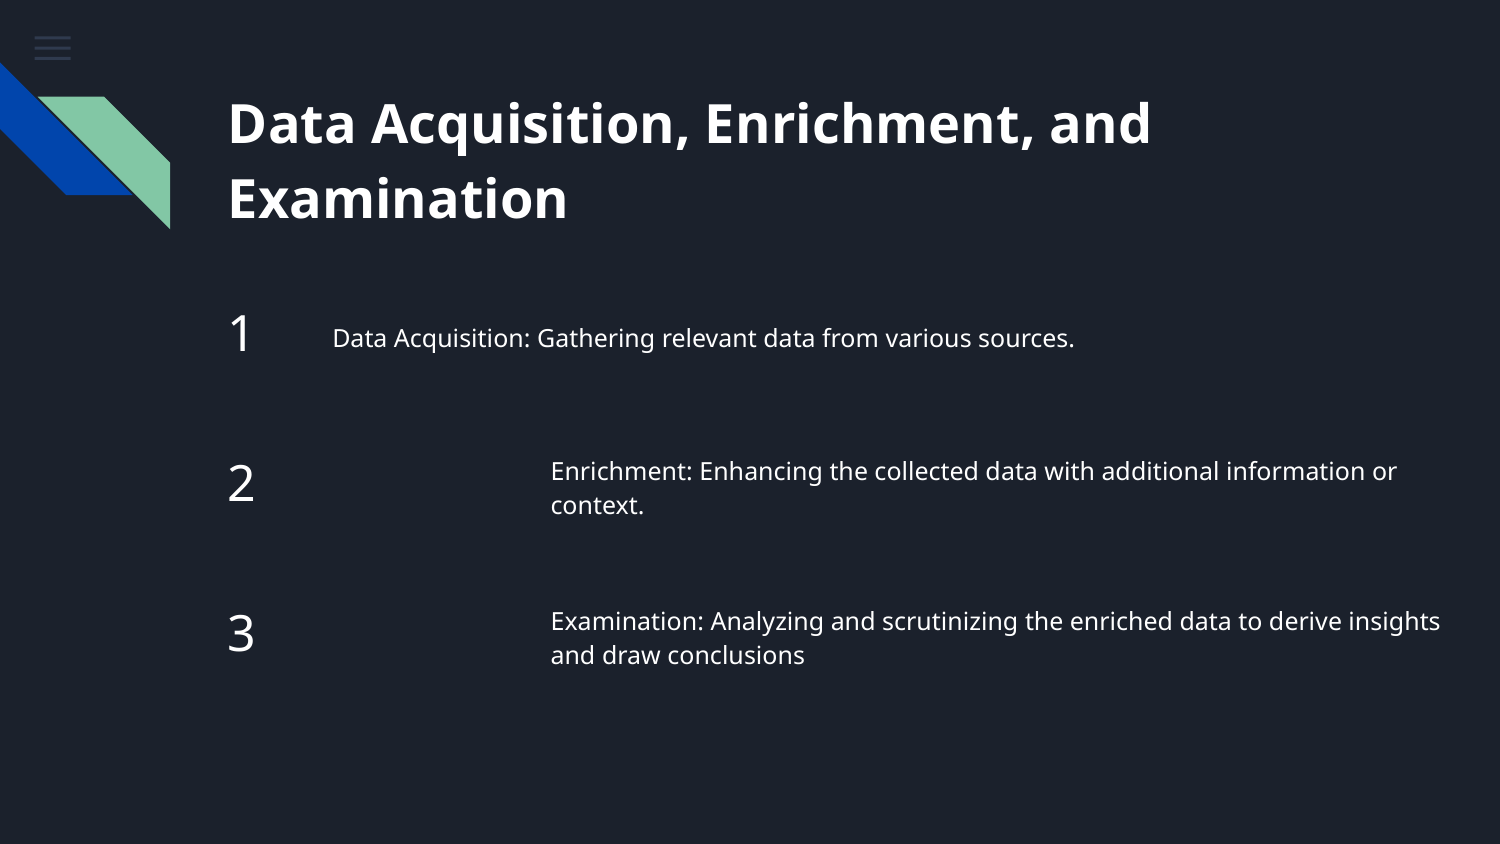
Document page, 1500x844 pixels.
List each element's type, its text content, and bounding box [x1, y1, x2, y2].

list Examination: Analyzing and scrutinizing the enriched data to derive insights and draw conclusions [535, 568, 1500, 702]
title Data Acquisition, Enrichment, and Examination [212, 64, 1368, 215]
text_box 2 [212, 436, 333, 569]
text_box 3 [212, 586, 333, 719]
list Enrichment: Enhancing the collected data with additional information or context. [535, 418, 1500, 552]
list Data Acquisition: Gathering relevant data from various sources. [317, 268, 1282, 402]
text_box 1 [212, 286, 333, 419]
